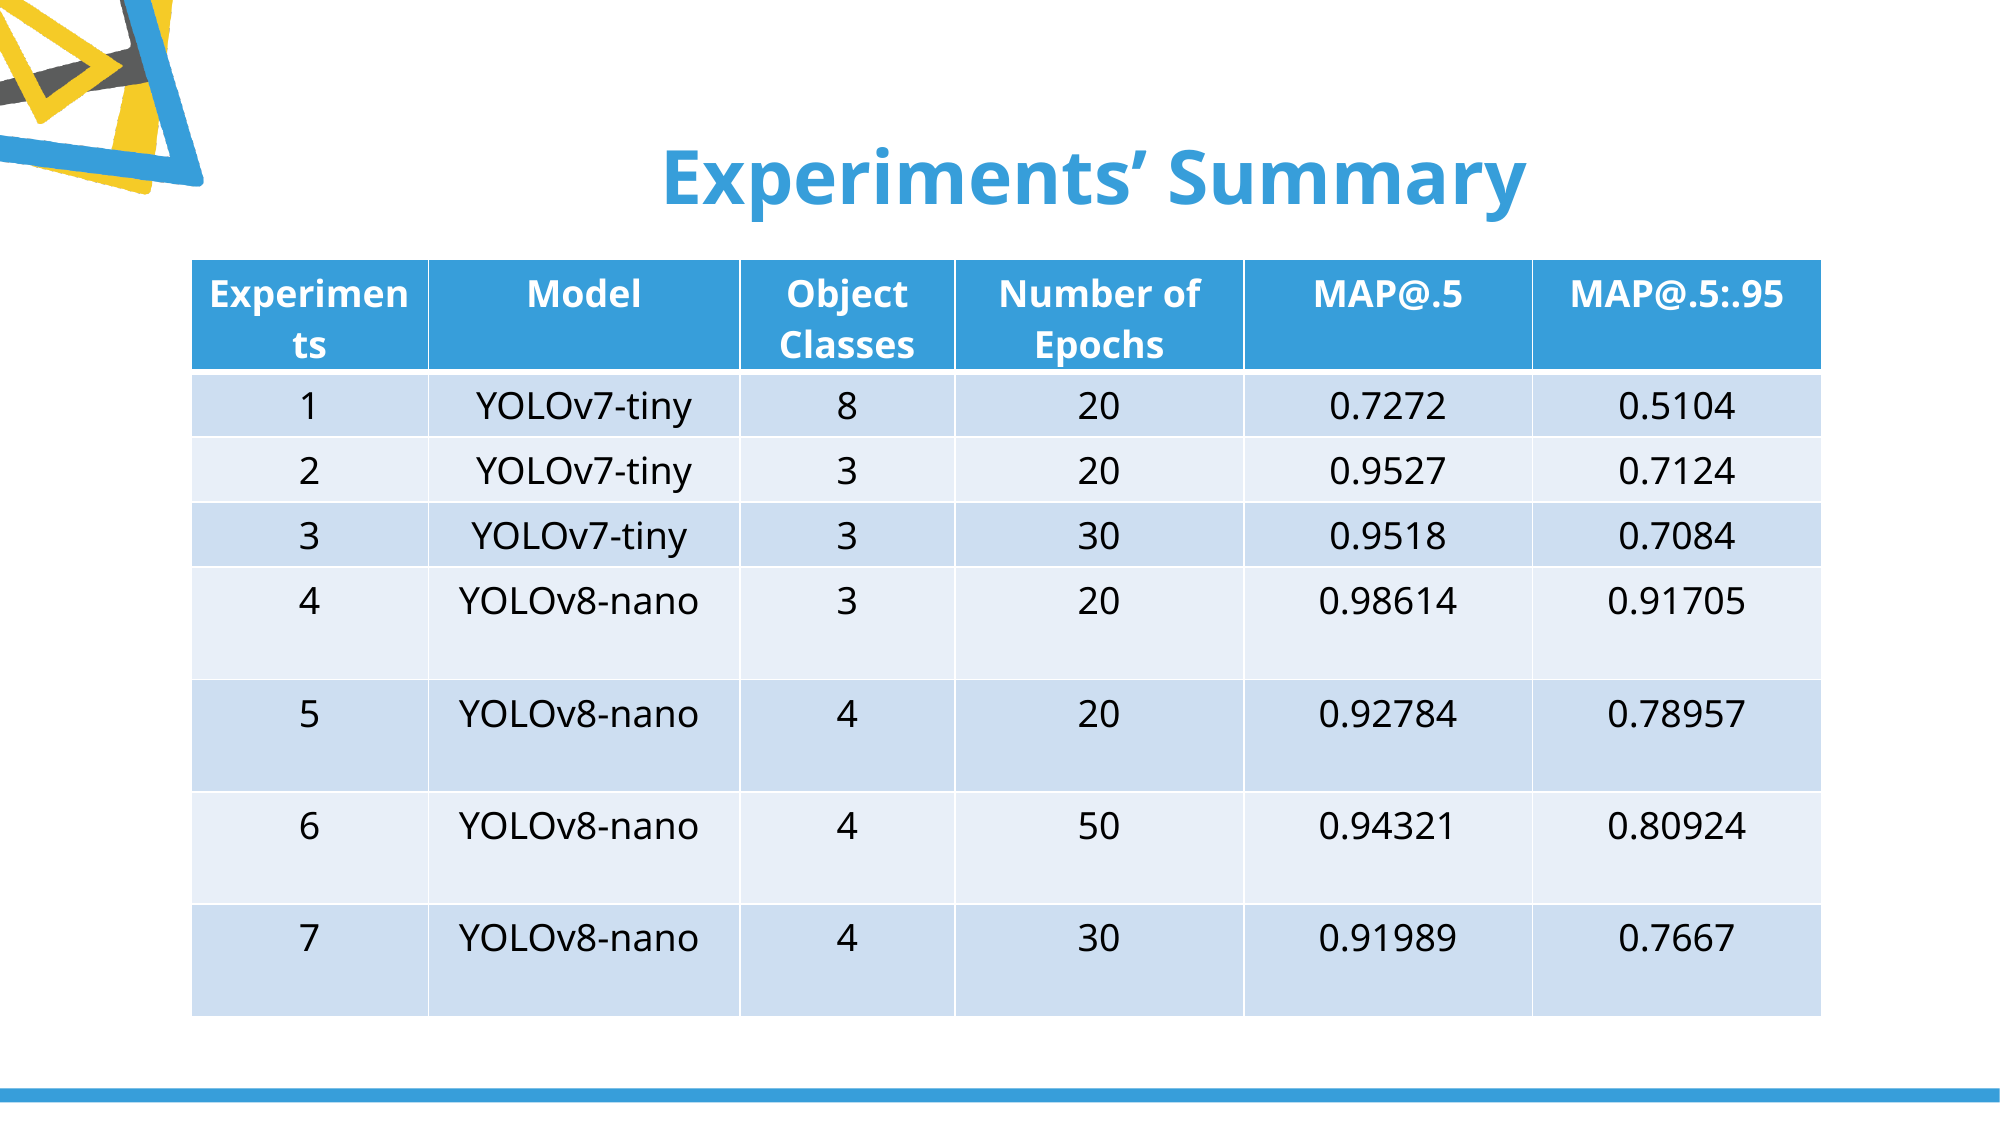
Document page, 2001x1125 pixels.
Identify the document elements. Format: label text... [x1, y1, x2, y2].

table_cell 1 [192, 375, 428, 436]
table_cell 0.9518 [1245, 503, 1532, 566]
table_cell 0.91705 [1533, 568, 1821, 679]
table_cell 50 [956, 793, 1243, 903]
table_cell 0.94321 [1245, 793, 1532, 903]
picture [0, 0, 399, 226]
table_cell 20 [956, 568, 1243, 679]
table_cell 4 [741, 905, 954, 1016]
table_header Number of Epochs [956, 260, 1243, 369]
table_header Model [429, 260, 739, 369]
table_cell 0.7272 [1245, 375, 1532, 436]
table_cell 0.78957 [1533, 680, 1821, 791]
table_cell 0.7667 [1533, 905, 1821, 1016]
table_header Experiments [192, 260, 428, 369]
table_cell 30 [956, 503, 1243, 566]
table_cell YOLOv8-nano [429, 905, 739, 1016]
table_cell 2 [192, 438, 428, 501]
table_header Object Classes [741, 260, 954, 369]
table_cell 0.80924 [1533, 793, 1821, 903]
table_cell 6 [192, 793, 428, 903]
text_box [0, 1087, 2000, 1103]
table_cell 0.91989 [1245, 905, 1532, 1016]
table_cell 20 [956, 375, 1243, 436]
table_cell 5 [192, 680, 428, 791]
table_cell 4 [741, 680, 954, 791]
table_cell 3 [741, 568, 954, 679]
table_header MAP@.5 [1245, 260, 1532, 369]
table_cell 0.7124 [1533, 438, 1821, 501]
table_cell 8 [741, 375, 954, 436]
table_cell 4 [741, 793, 954, 903]
table_cell 0.9527 [1245, 438, 1532, 501]
table_cell 4 [192, 568, 428, 679]
table_cell 0.5104 [1533, 375, 1821, 436]
table_cell YOLOv8-nano [429, 568, 739, 679]
table_cell YOLOv8-nano [429, 793, 739, 903]
table_cell 20 [956, 680, 1243, 791]
table_cell 0.98614 [1245, 568, 1532, 679]
table_header MAP@.5:.95 [1533, 260, 1821, 369]
table_cell 7 [192, 905, 428, 1016]
table_cell YOLOv8-nano [429, 680, 739, 791]
table_cell 3 [741, 503, 954, 566]
table_cell YOLOv7-tiny [429, 375, 739, 436]
table_cell 0.7084 [1533, 503, 1821, 566]
table_cell YOLOv7-tiny [429, 503, 739, 566]
table_cell 30 [956, 905, 1243, 1016]
table_cell 3 [741, 438, 954, 501]
table_cell YOLOv7-tiny [429, 438, 739, 501]
text_box Experiments’ Summary [645, 121, 1582, 227]
table_cell 3 [192, 503, 428, 566]
table_cell 0.92784 [1245, 680, 1532, 791]
table_cell 20 [956, 438, 1243, 501]
